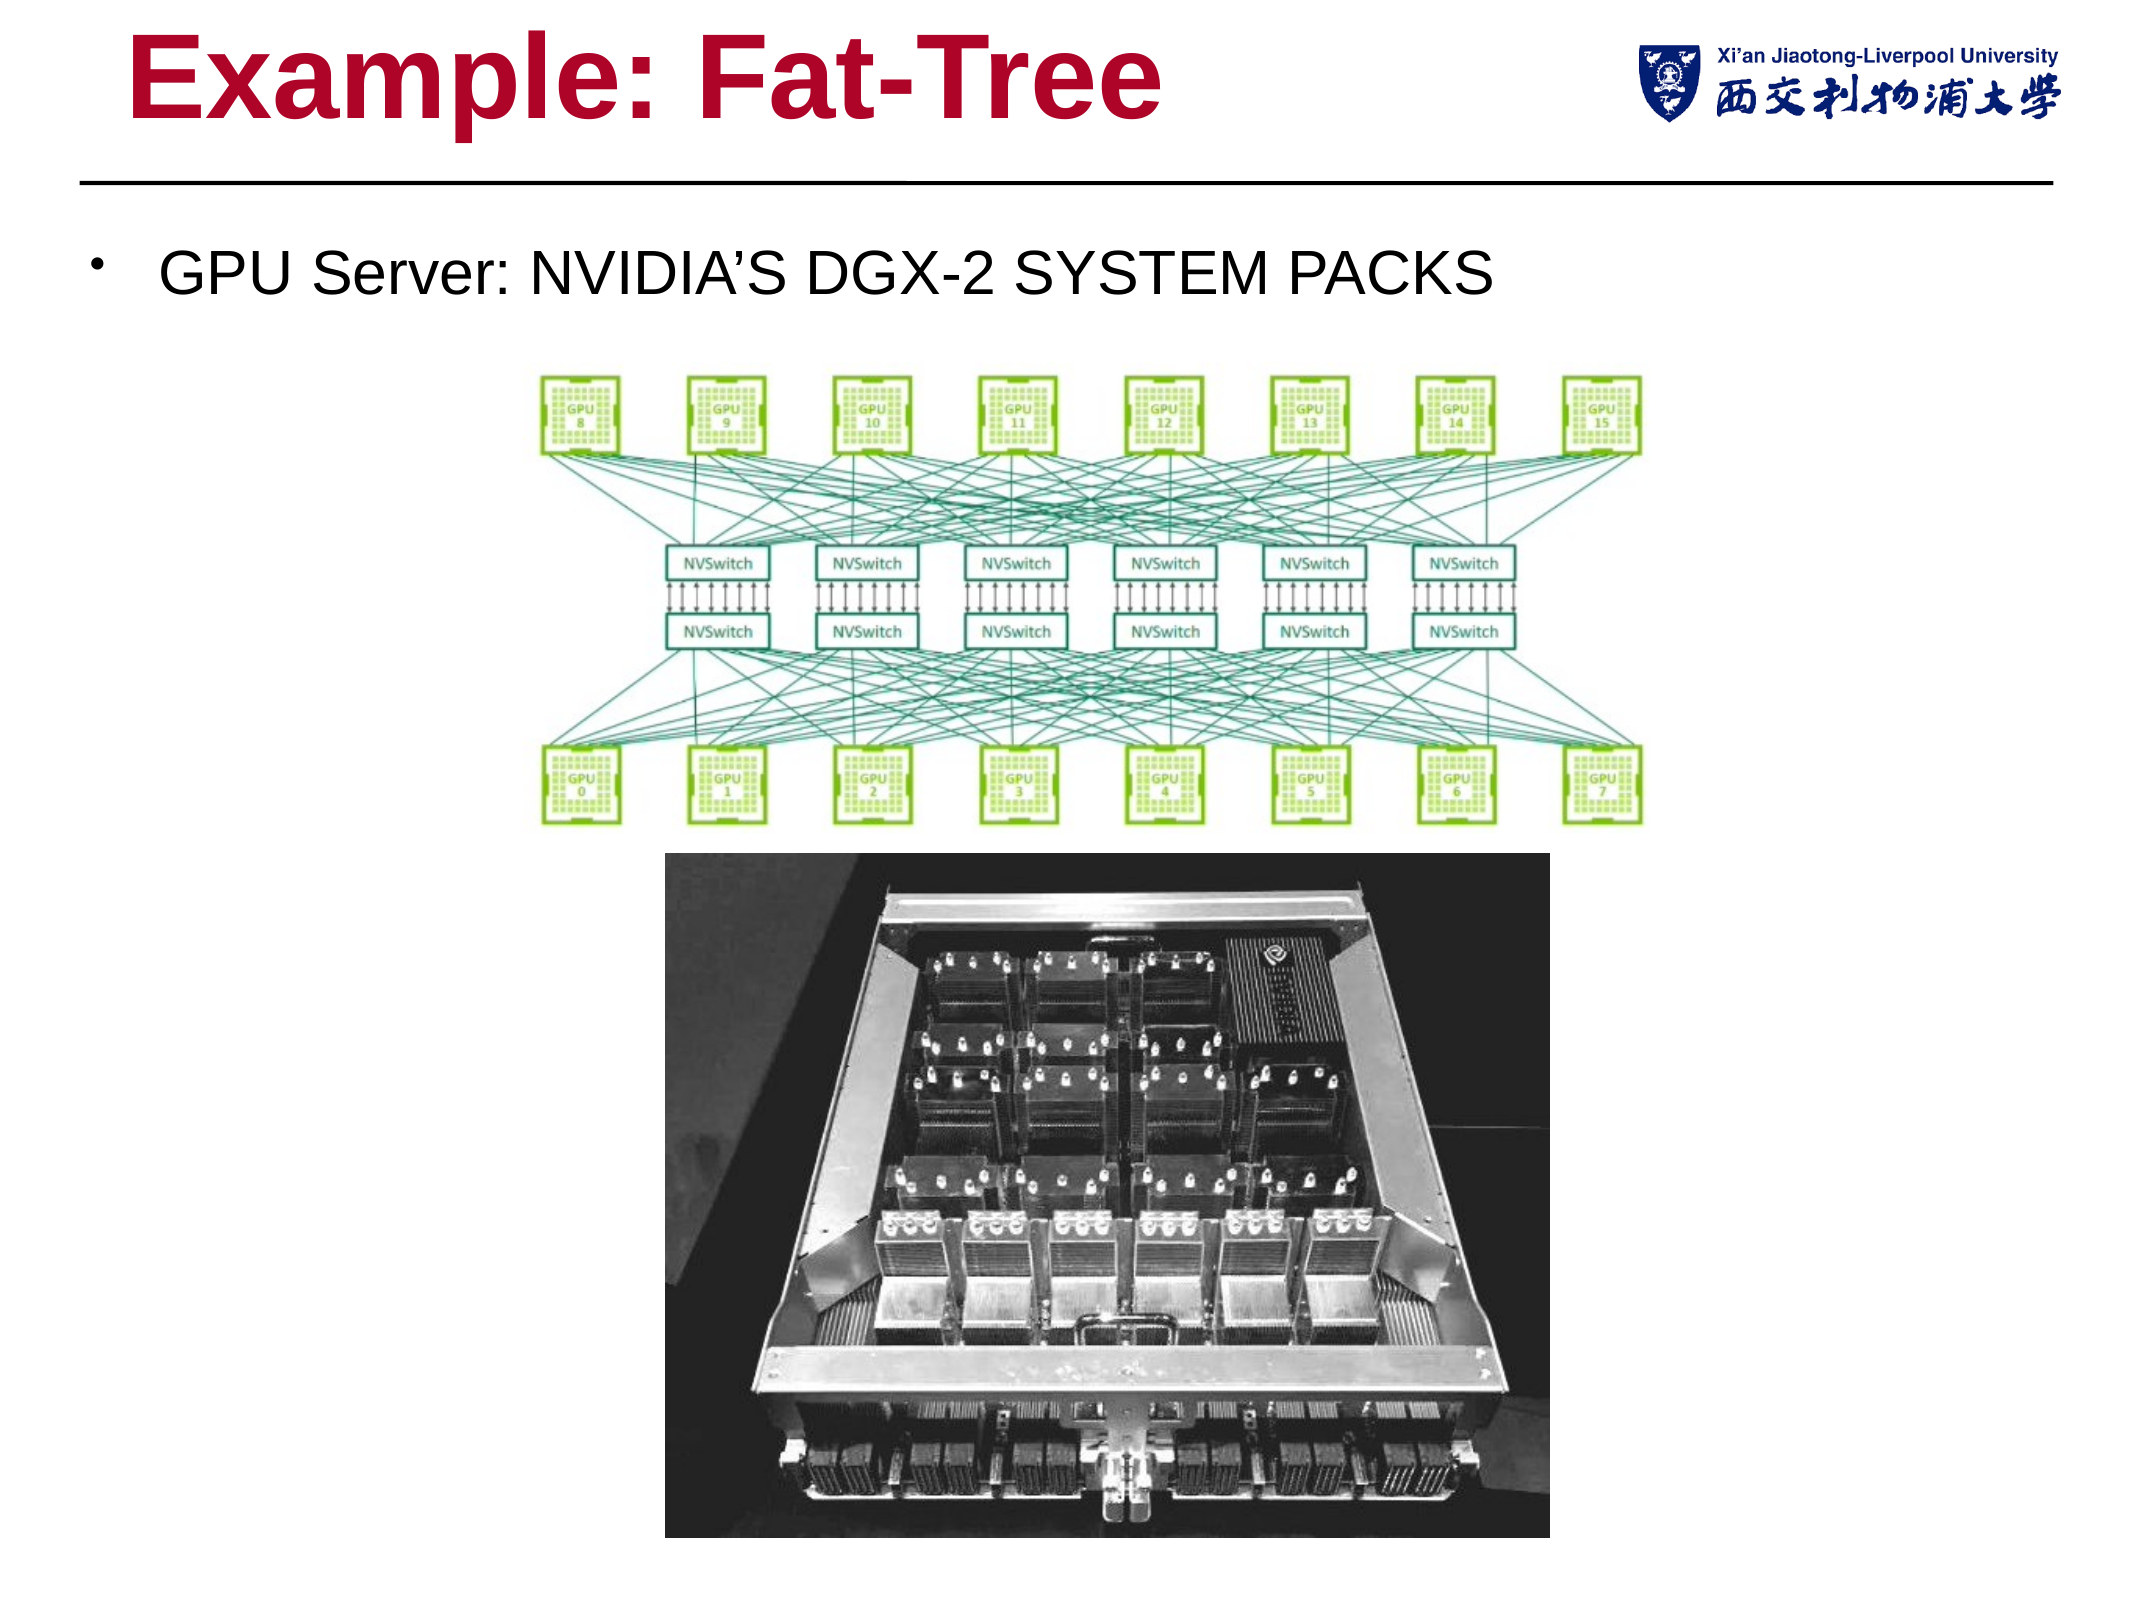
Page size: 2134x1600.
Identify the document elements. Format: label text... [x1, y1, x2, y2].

picture [1634, 21, 2067, 142]
picture [523, 362, 1655, 834]
list GPU Server: NVIDIA’S DGX-2 SYSTEM PACKS [81, 223, 2052, 1484]
title Example: Fat-Tree [116, 28, 2017, 169]
picture [664, 853, 1550, 1538]
